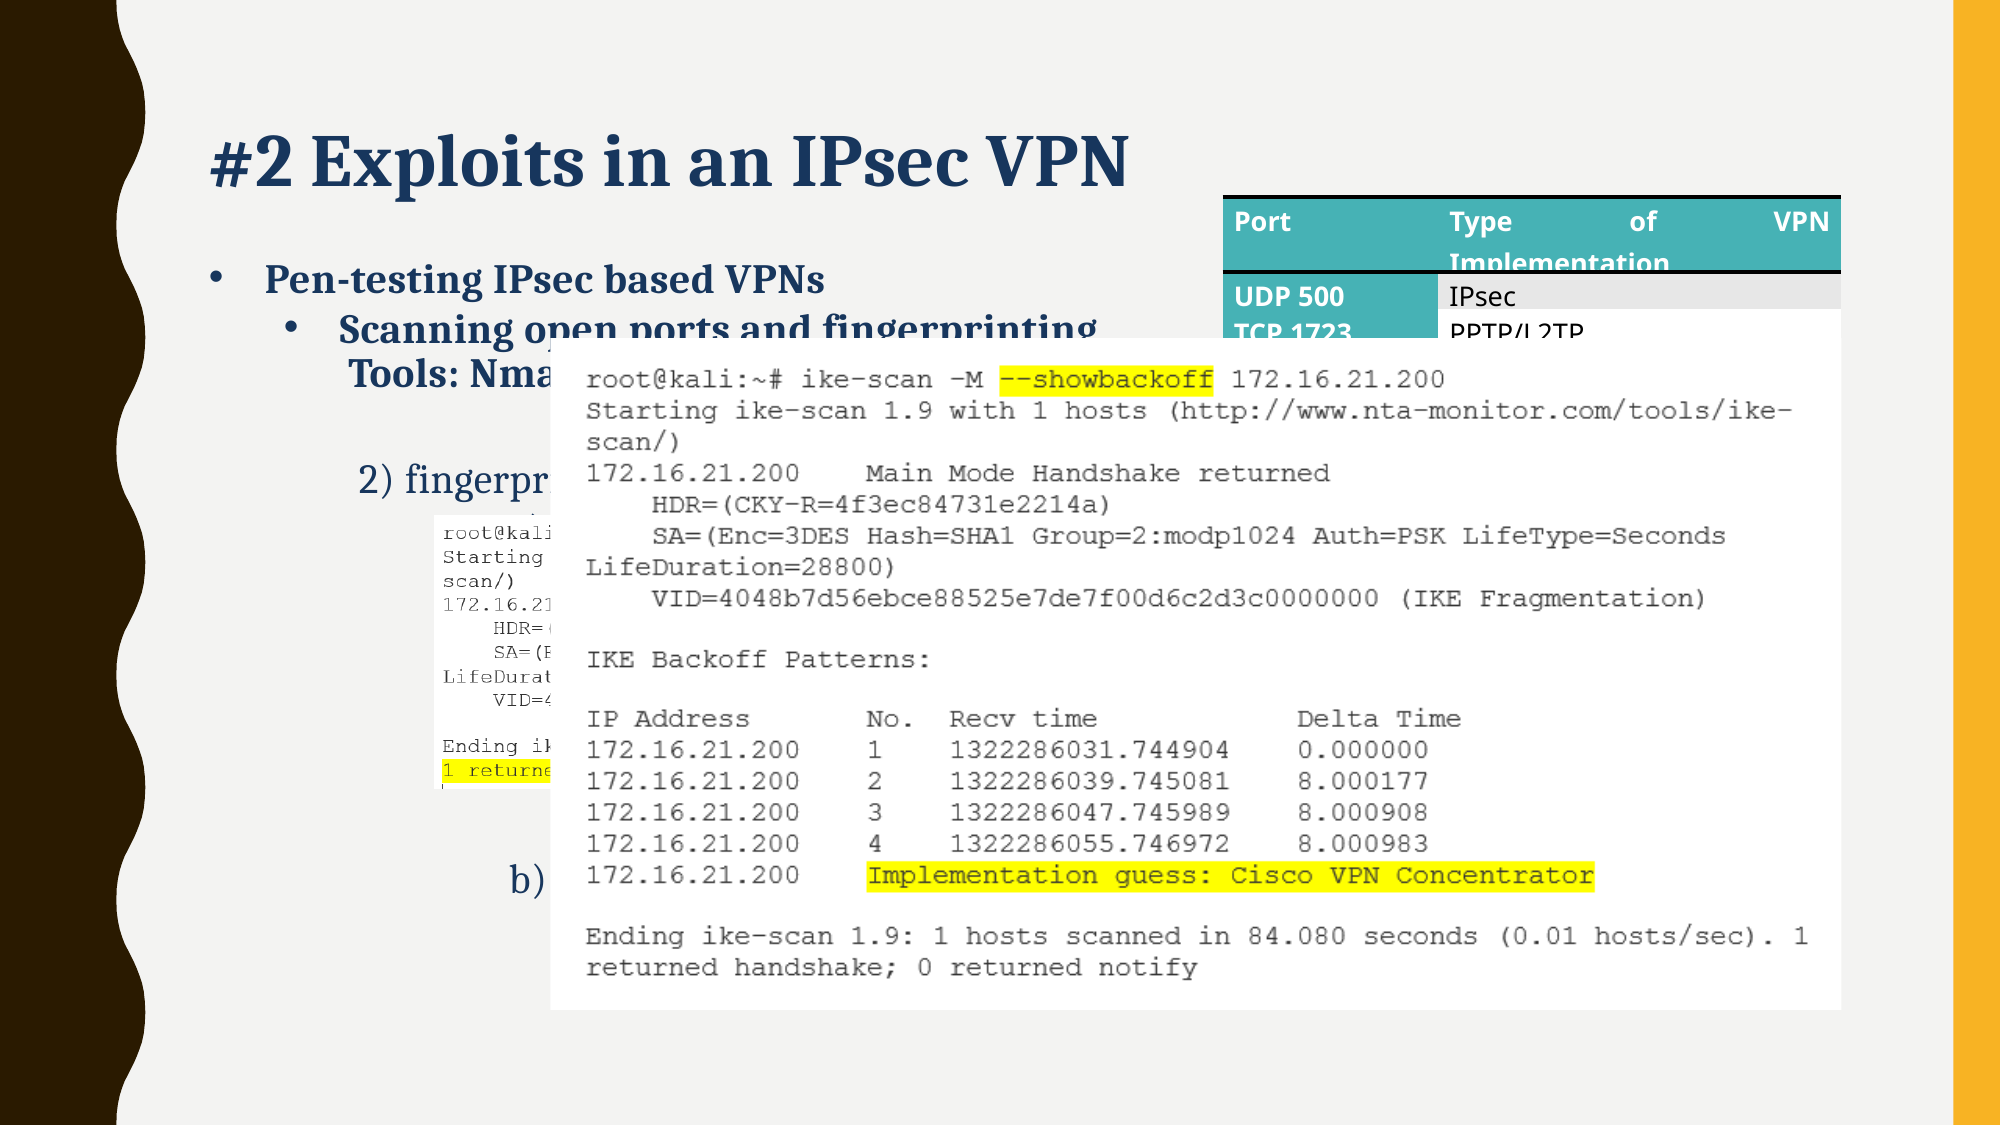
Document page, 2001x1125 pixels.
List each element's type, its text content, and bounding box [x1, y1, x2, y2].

picture [434, 338, 1842, 1010]
table_cell PPTP/L2TP [1438, 309, 1841, 338]
table_header Port [1223, 199, 1438, 270]
text_box Tools: Nmap, Ike-scan [183, 338, 550, 404]
table_header Type of VPN Implementation [1438, 199, 1841, 270]
table_cell IPsec [1438, 274, 1841, 309]
table_cell TCP 1723 [1223, 309, 1438, 338]
table_cell UDP 500 [1223, 274, 1438, 309]
text_box #2 Exploits in an IPsec VPN Pen-testing IPsec based VPNs Scanning open ports and fingerprinting 1) port-scan the target 2) fingerprint the VPN gateway for guessing implementation. a) acceptable transform set b) Back off Strategy [193, 404, 1842, 1125]
text_box #2 Exploits in an IPsec VPN Pen-testing IPsec based VPNs Scanning open ports and fingerprinting 1) port-scan the target 2) fingerprint the VPN gateway for guessing implementation. a) acceptable transform set b) Back off Strategy [193, 103, 1842, 338]
